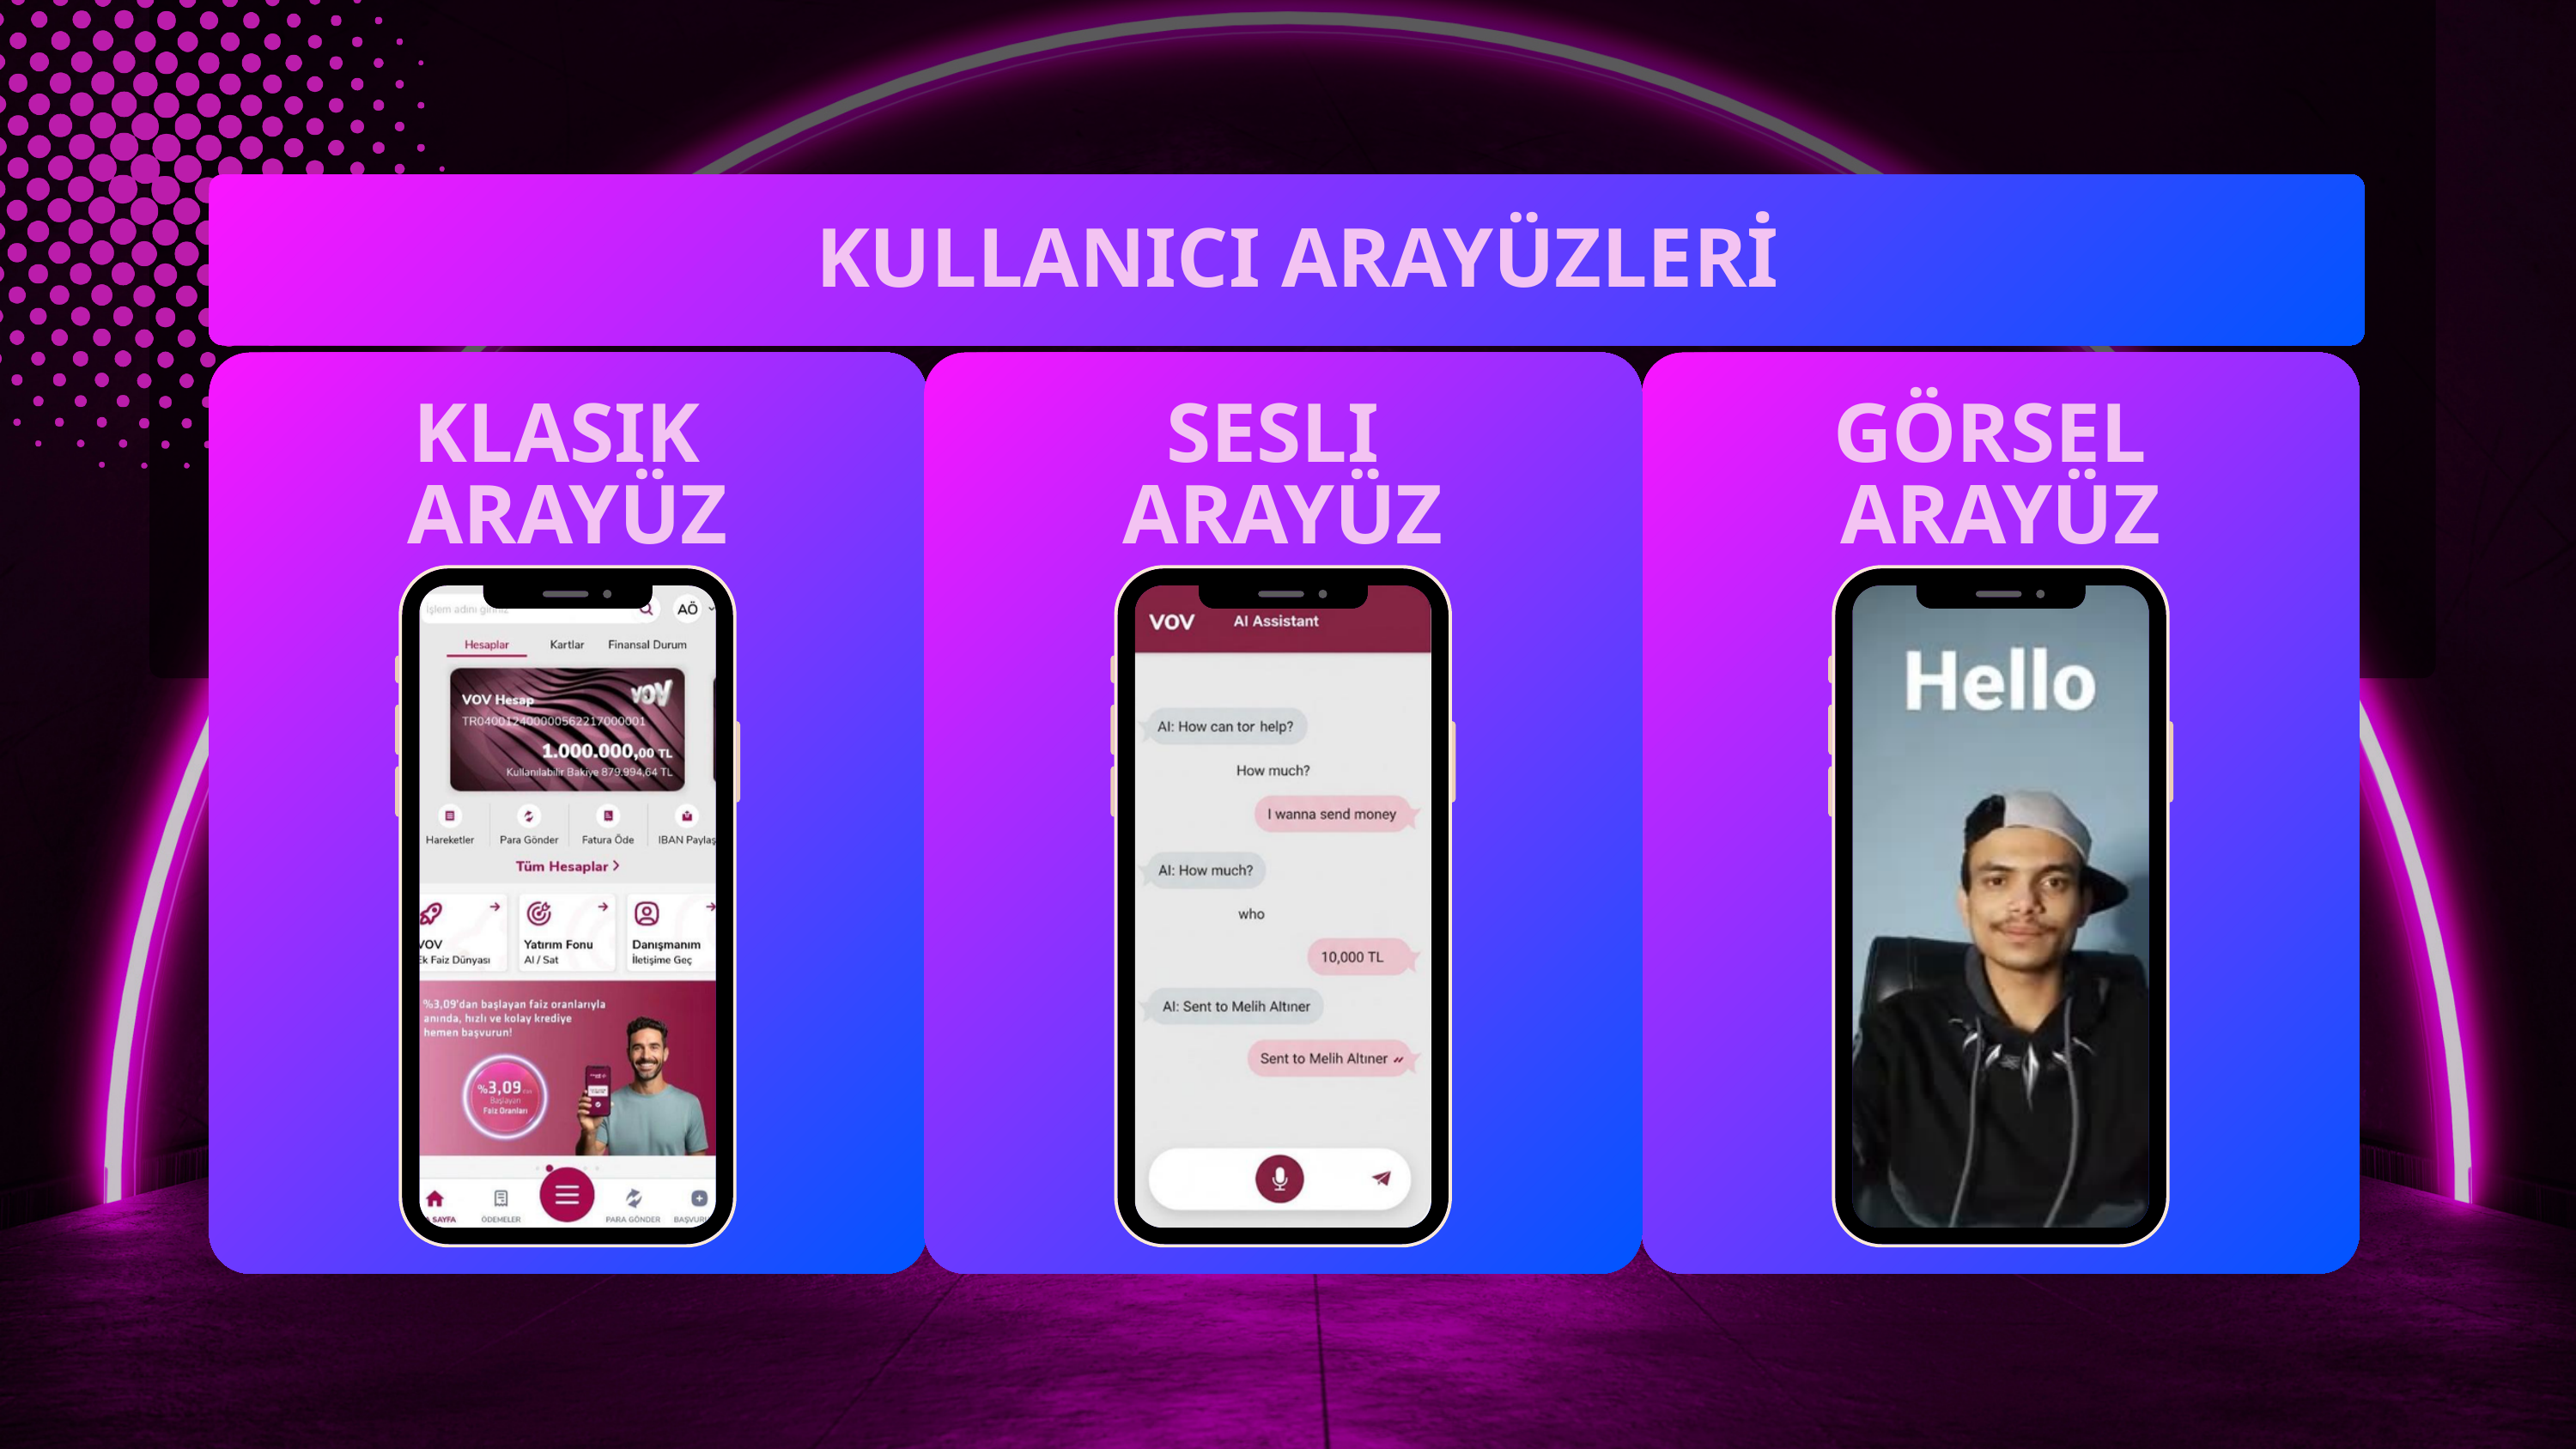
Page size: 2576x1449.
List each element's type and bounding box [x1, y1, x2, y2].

text_box [209, 173, 2365, 346]
text_box [0, 0, 143, 469]
text_box [1643, 352, 2360, 1066]
text_box [924, 352, 1643, 1274]
text_box [209, 355, 920, 1274]
text_box [1827, 565, 2174, 1248]
text_box [0, 0, 2576, 1449]
text_box [1110, 565, 1456, 1248]
text_box [1646, 377, 2360, 1274]
text_box [149, 0, 2436, 679]
text_box [394, 565, 741, 1248]
